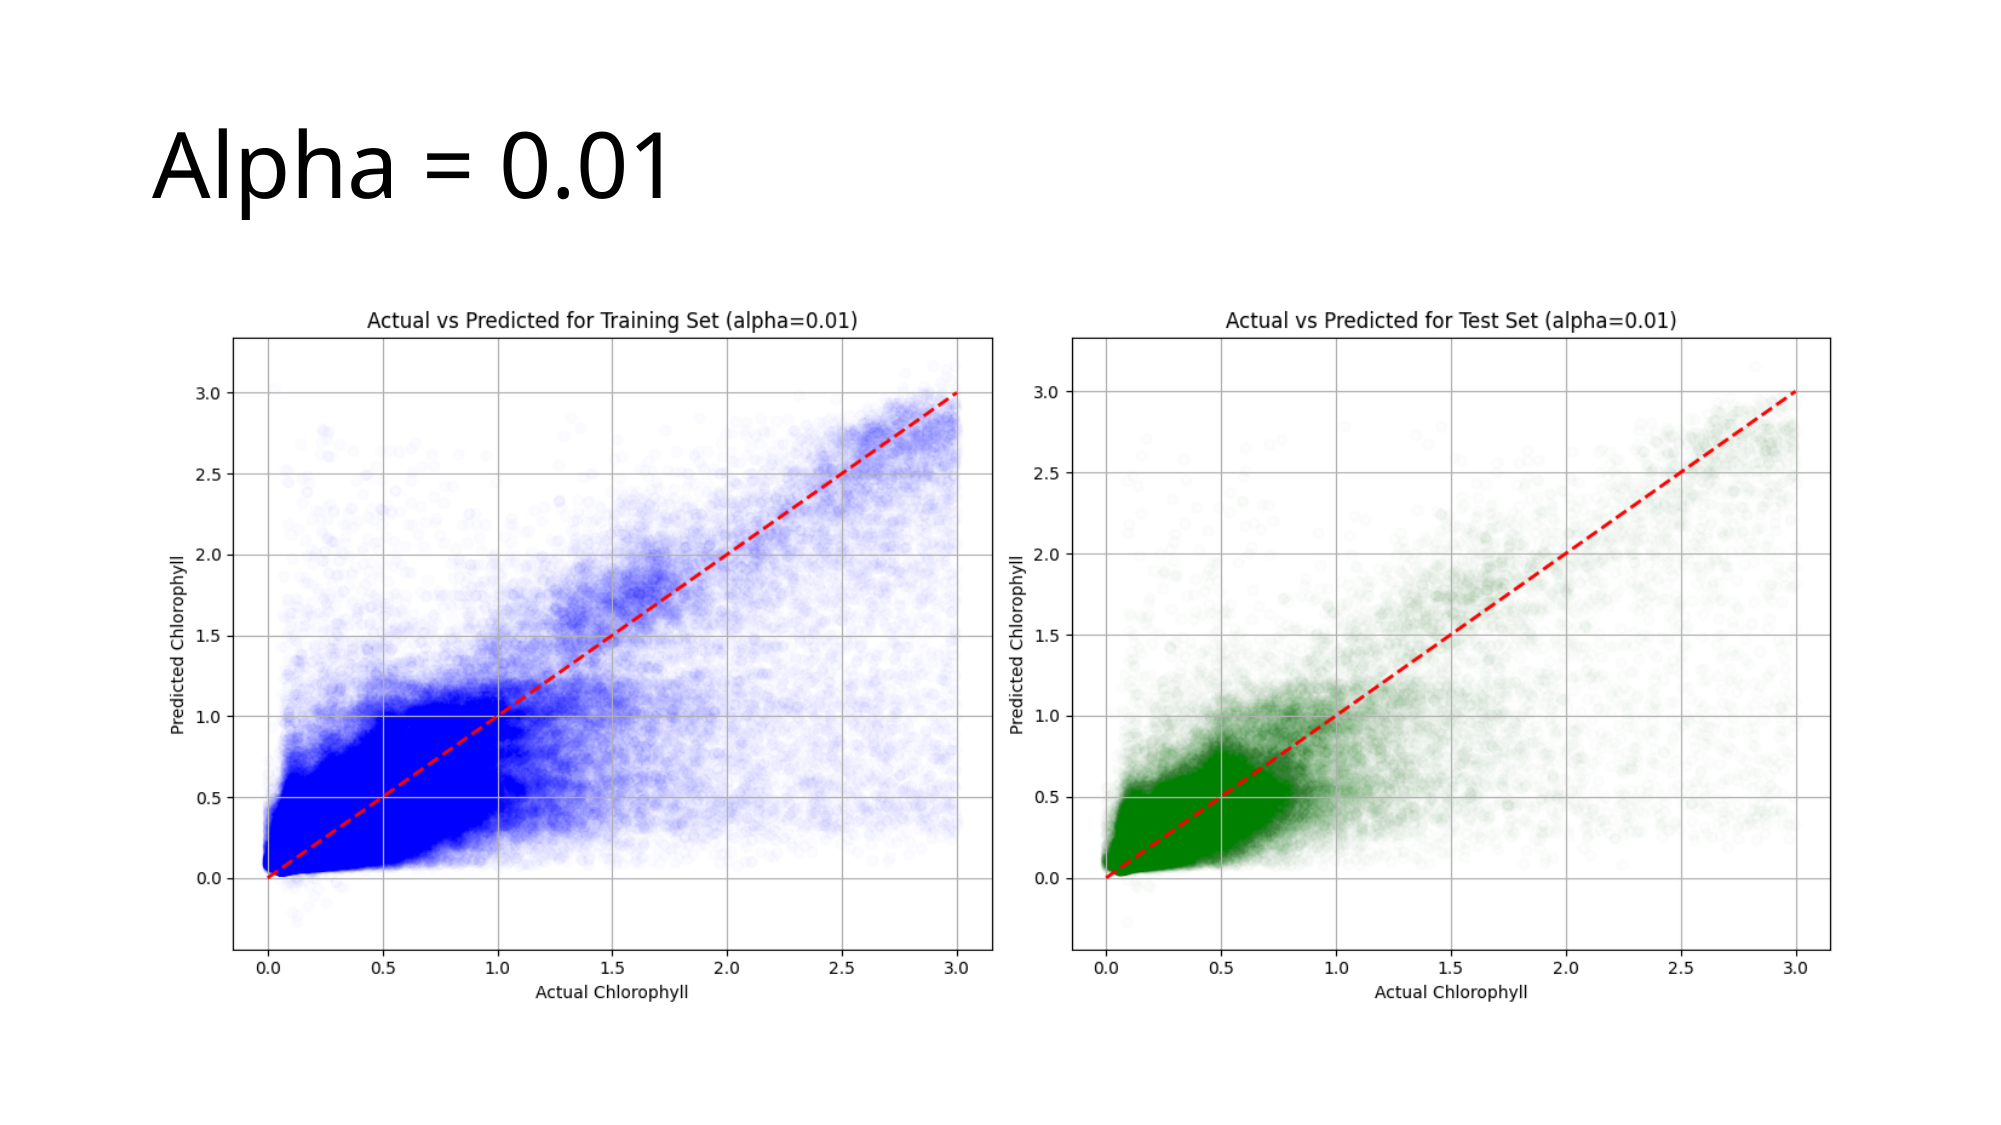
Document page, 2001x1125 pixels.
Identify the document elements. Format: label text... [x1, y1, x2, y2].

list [159, 299, 1841, 1014]
title Alpha = 0.01 [137, 59, 1863, 278]
